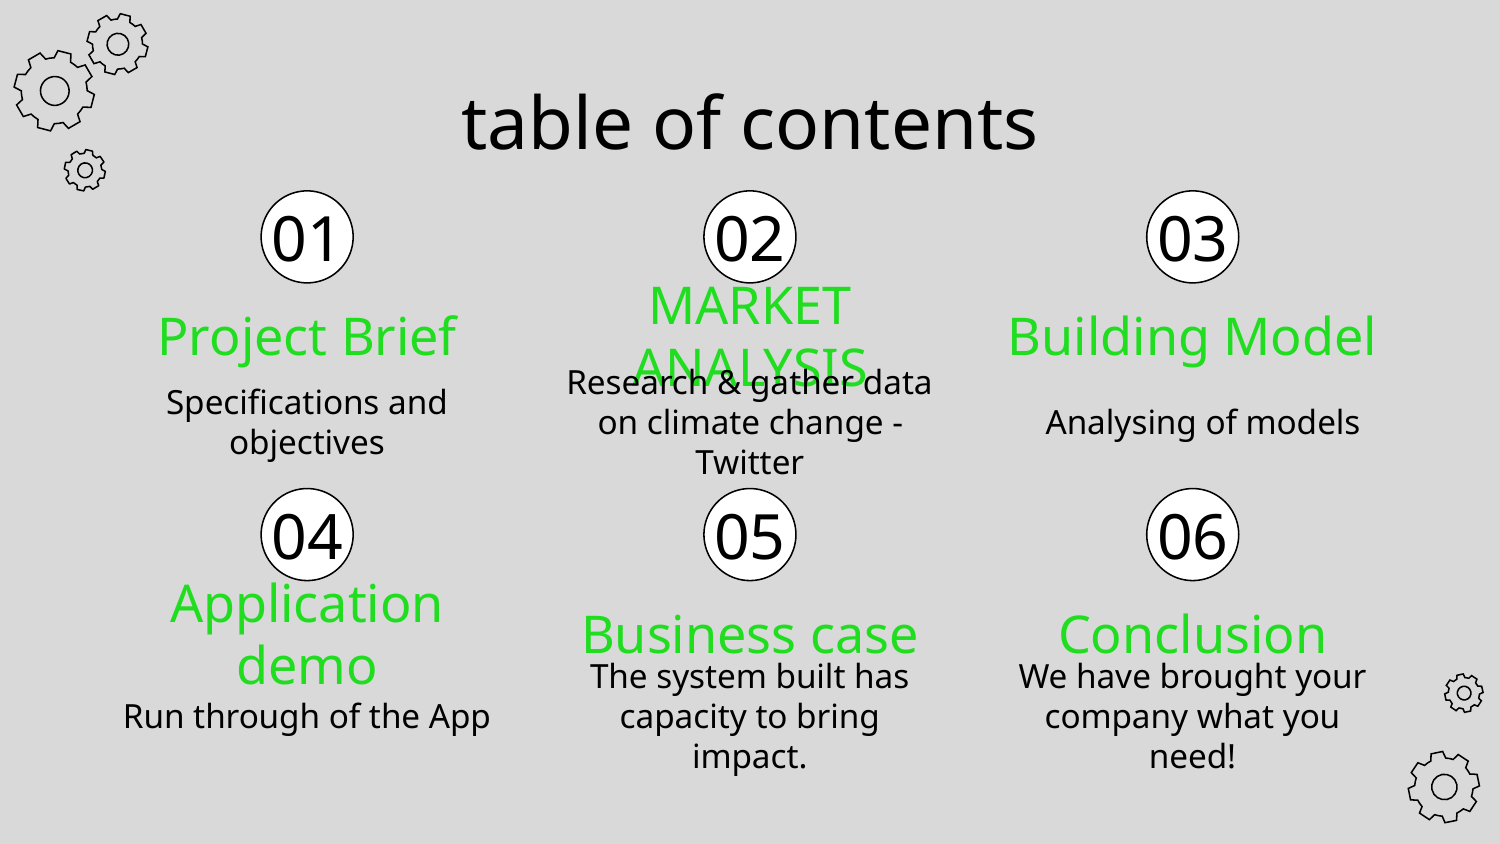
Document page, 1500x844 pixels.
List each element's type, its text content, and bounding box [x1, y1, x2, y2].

text_box [718, 190, 782, 203]
subtitle Research & gather data on climate change -Twitter [560, 378, 940, 465]
text_box [719, 569, 781, 581]
title Application demo [118, 589, 497, 675]
subtitle We have brought your company what you need! [1003, 675, 1382, 756]
title 02 [703, 203, 796, 271]
title 06 [1146, 501, 1239, 569]
text_box [1161, 190, 1224, 203]
title 03 [1146, 203, 1239, 271]
subtitle Run through of the App [118, 675, 497, 756]
title 05 [703, 501, 796, 569]
text_box [276, 271, 338, 283]
subtitle The system built has capacity to bring impact. [560, 675, 940, 756]
subtitle Specifications and objectives [118, 378, 497, 465]
text_box [276, 190, 339, 203]
text_box [718, 488, 782, 501]
title Building Model [1003, 291, 1382, 378]
title MARKET ANALYSIS [560, 291, 940, 378]
title Business case [560, 589, 940, 675]
title table of contents [118, 72, 1382, 167]
title Conclusion [1003, 589, 1382, 675]
title Project Brief [118, 291, 497, 378]
text_box [1161, 271, 1224, 283]
text_box [719, 271, 781, 283]
subtitle Analysing of models [1003, 378, 1382, 465]
title 01 [261, 203, 354, 271]
text_box [1161, 488, 1225, 501]
text_box [276, 569, 338, 581]
text_box [275, 488, 339, 501]
text_box [1162, 569, 1224, 581]
title 04 [261, 501, 354, 569]
